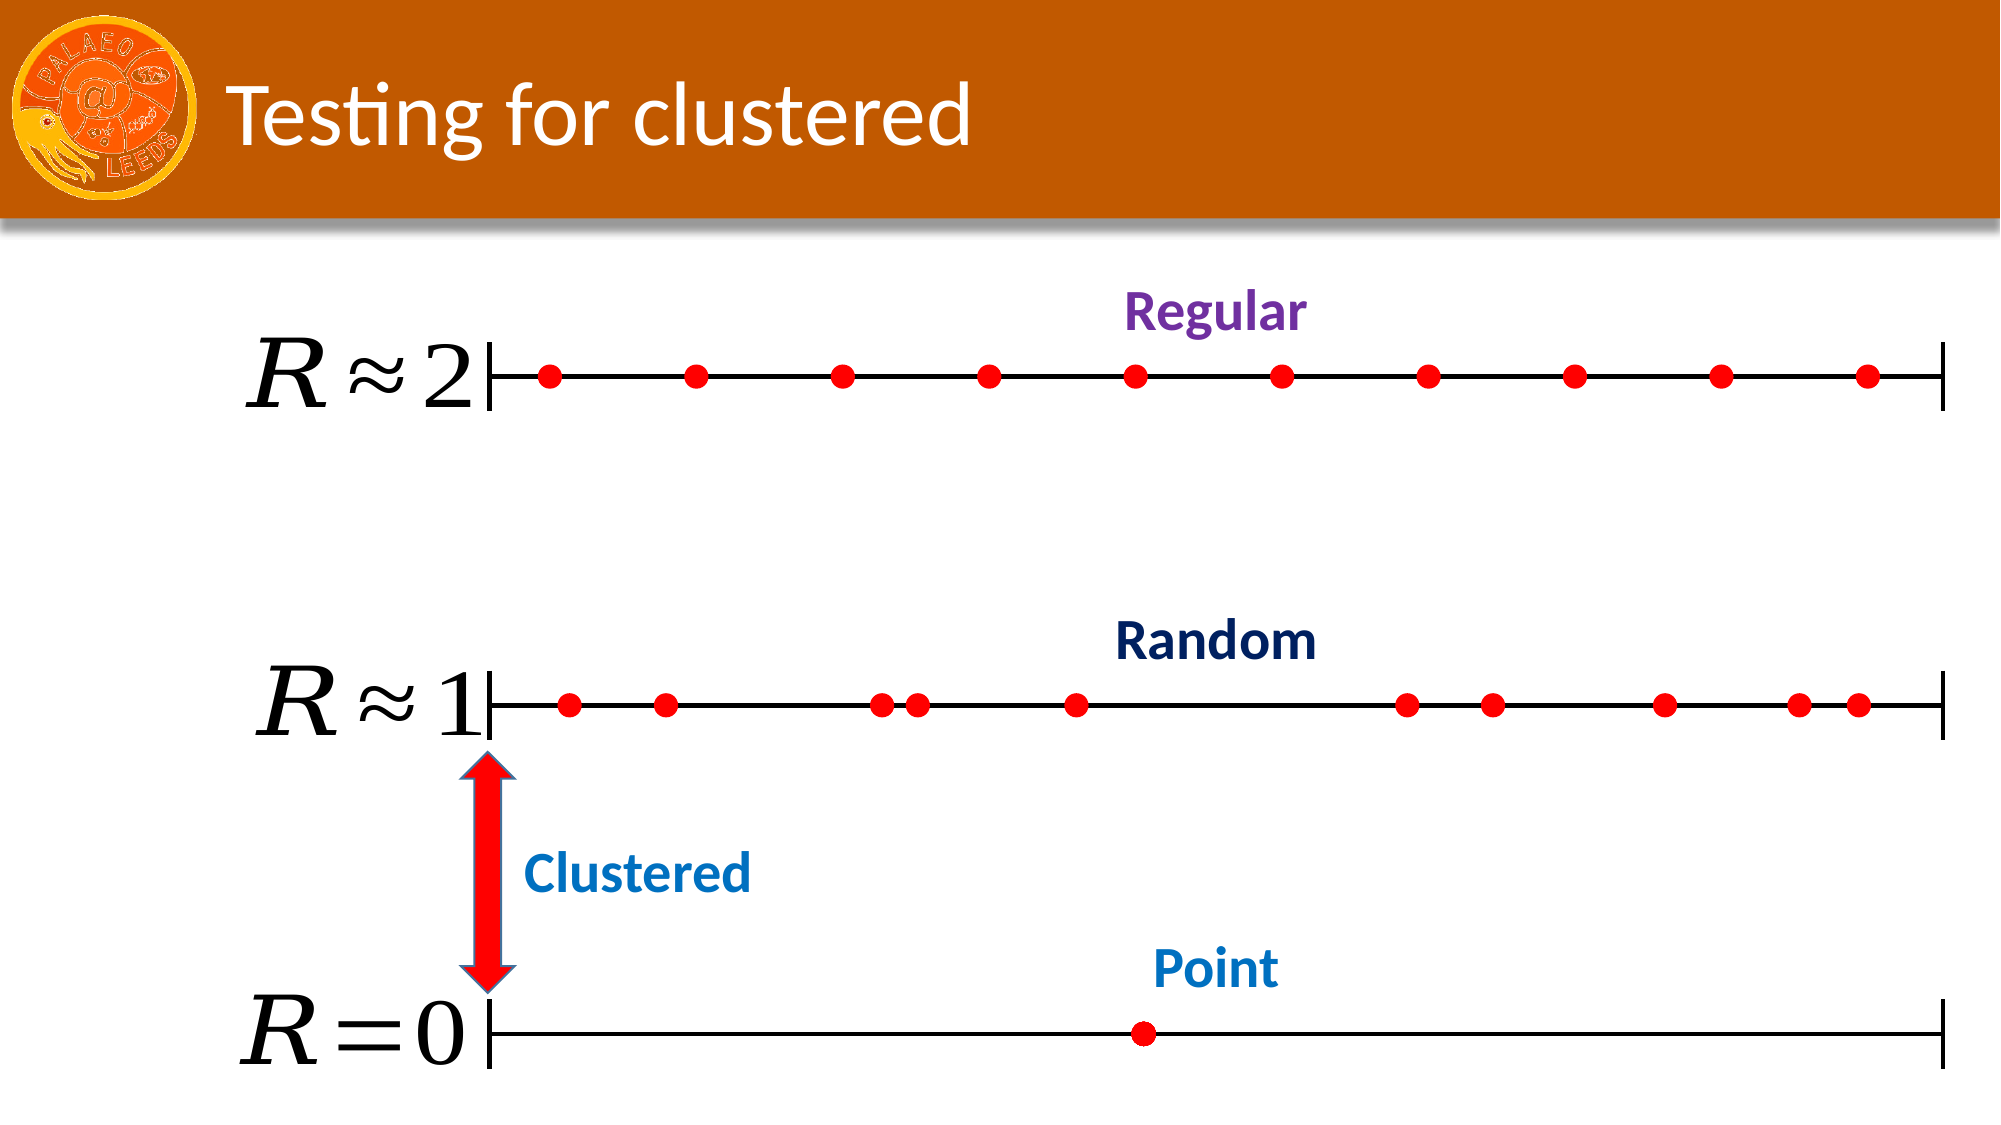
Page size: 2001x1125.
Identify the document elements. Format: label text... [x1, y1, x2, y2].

text_box Testing for clustered [210, 17, 2000, 201]
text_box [489, 264, 1944, 412]
text_box Point [489, 922, 1944, 999]
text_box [489, 593, 1944, 740]
picture [11, 15, 197, 200]
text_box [489, 999, 1944, 1069]
text_box Clustered [489, 826, 788, 912]
text_box [458, 750, 518, 995]
text_box [0, 0, 2000, 219]
